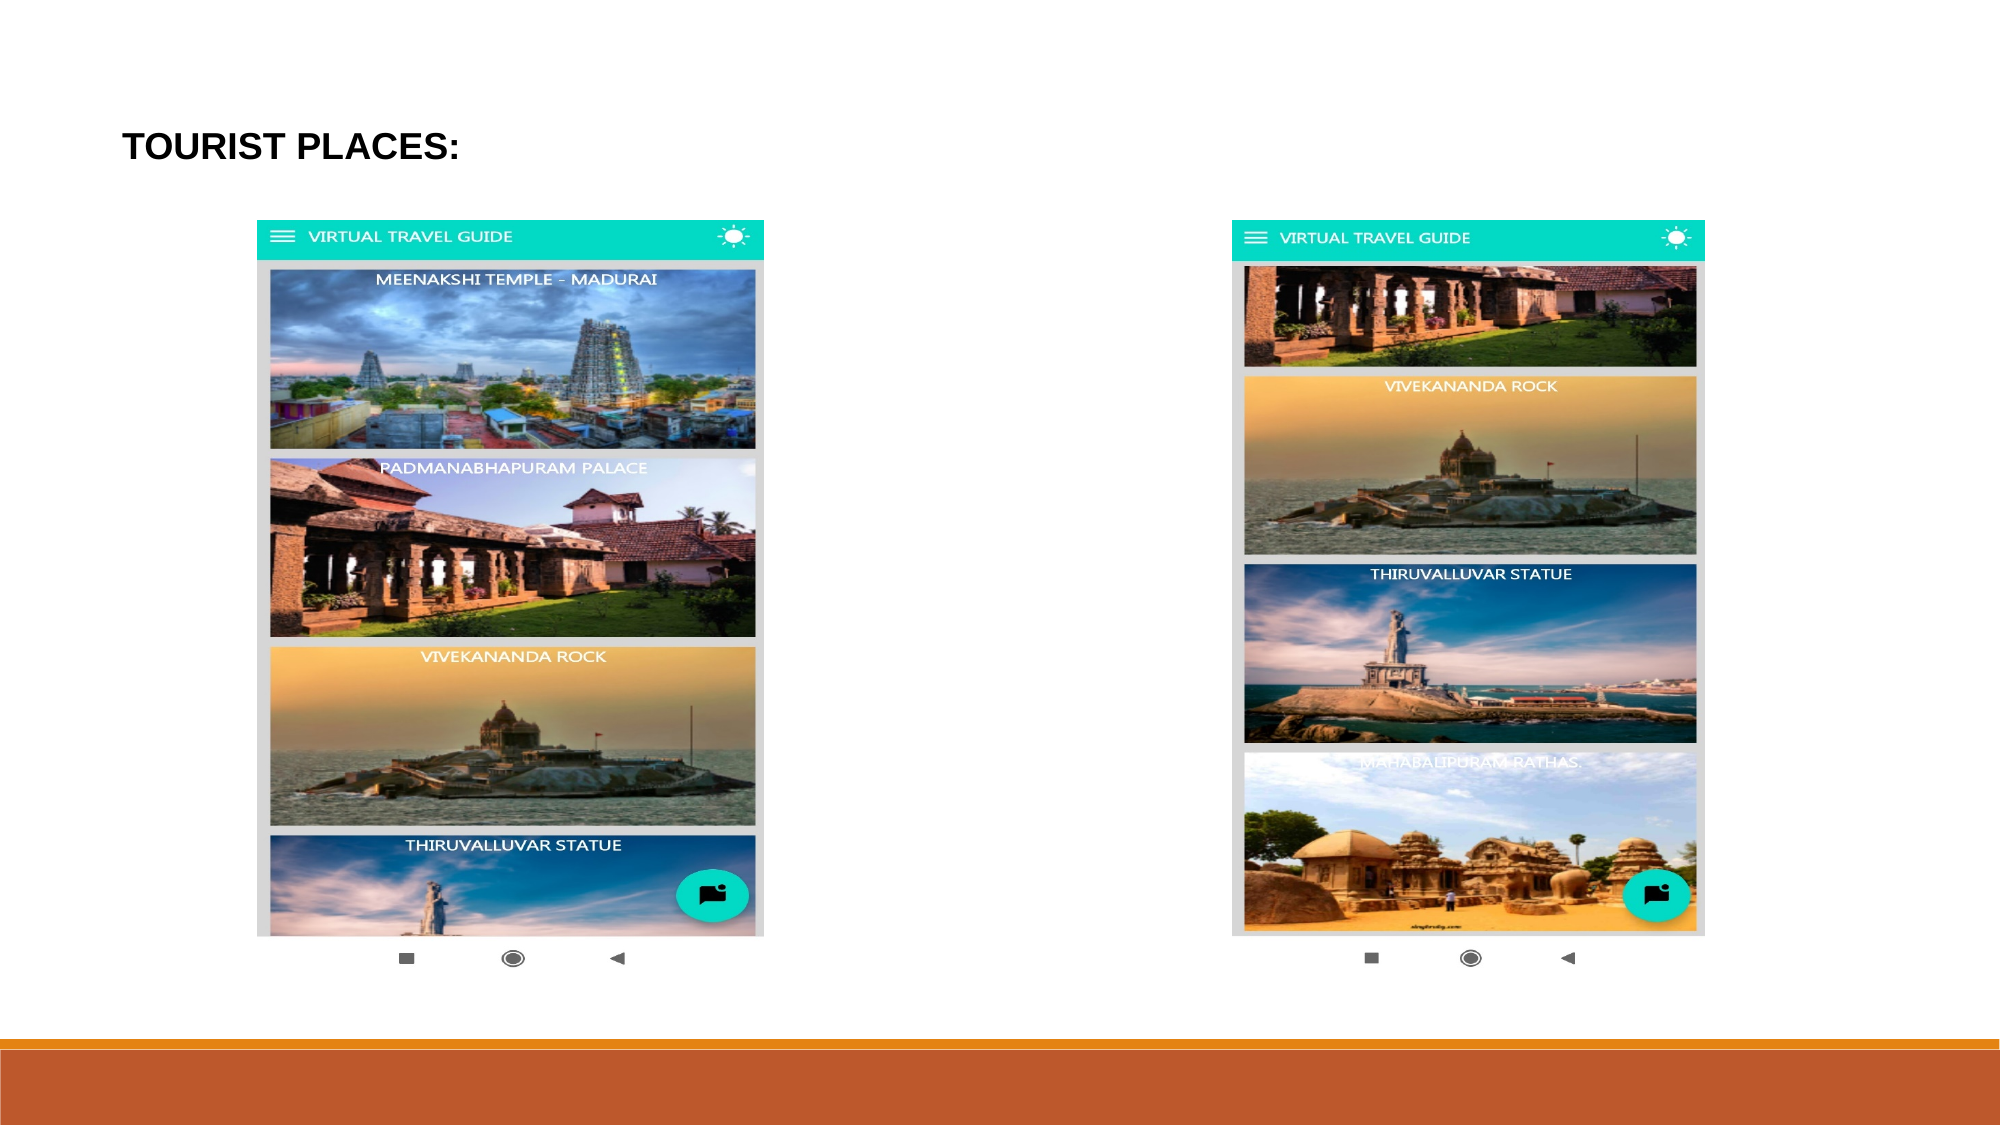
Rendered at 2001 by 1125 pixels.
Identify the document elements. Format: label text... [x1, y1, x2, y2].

picture [257, 219, 765, 980]
text_box TOURIST PLACES: [107, 114, 511, 175]
picture [1232, 219, 1705, 980]
